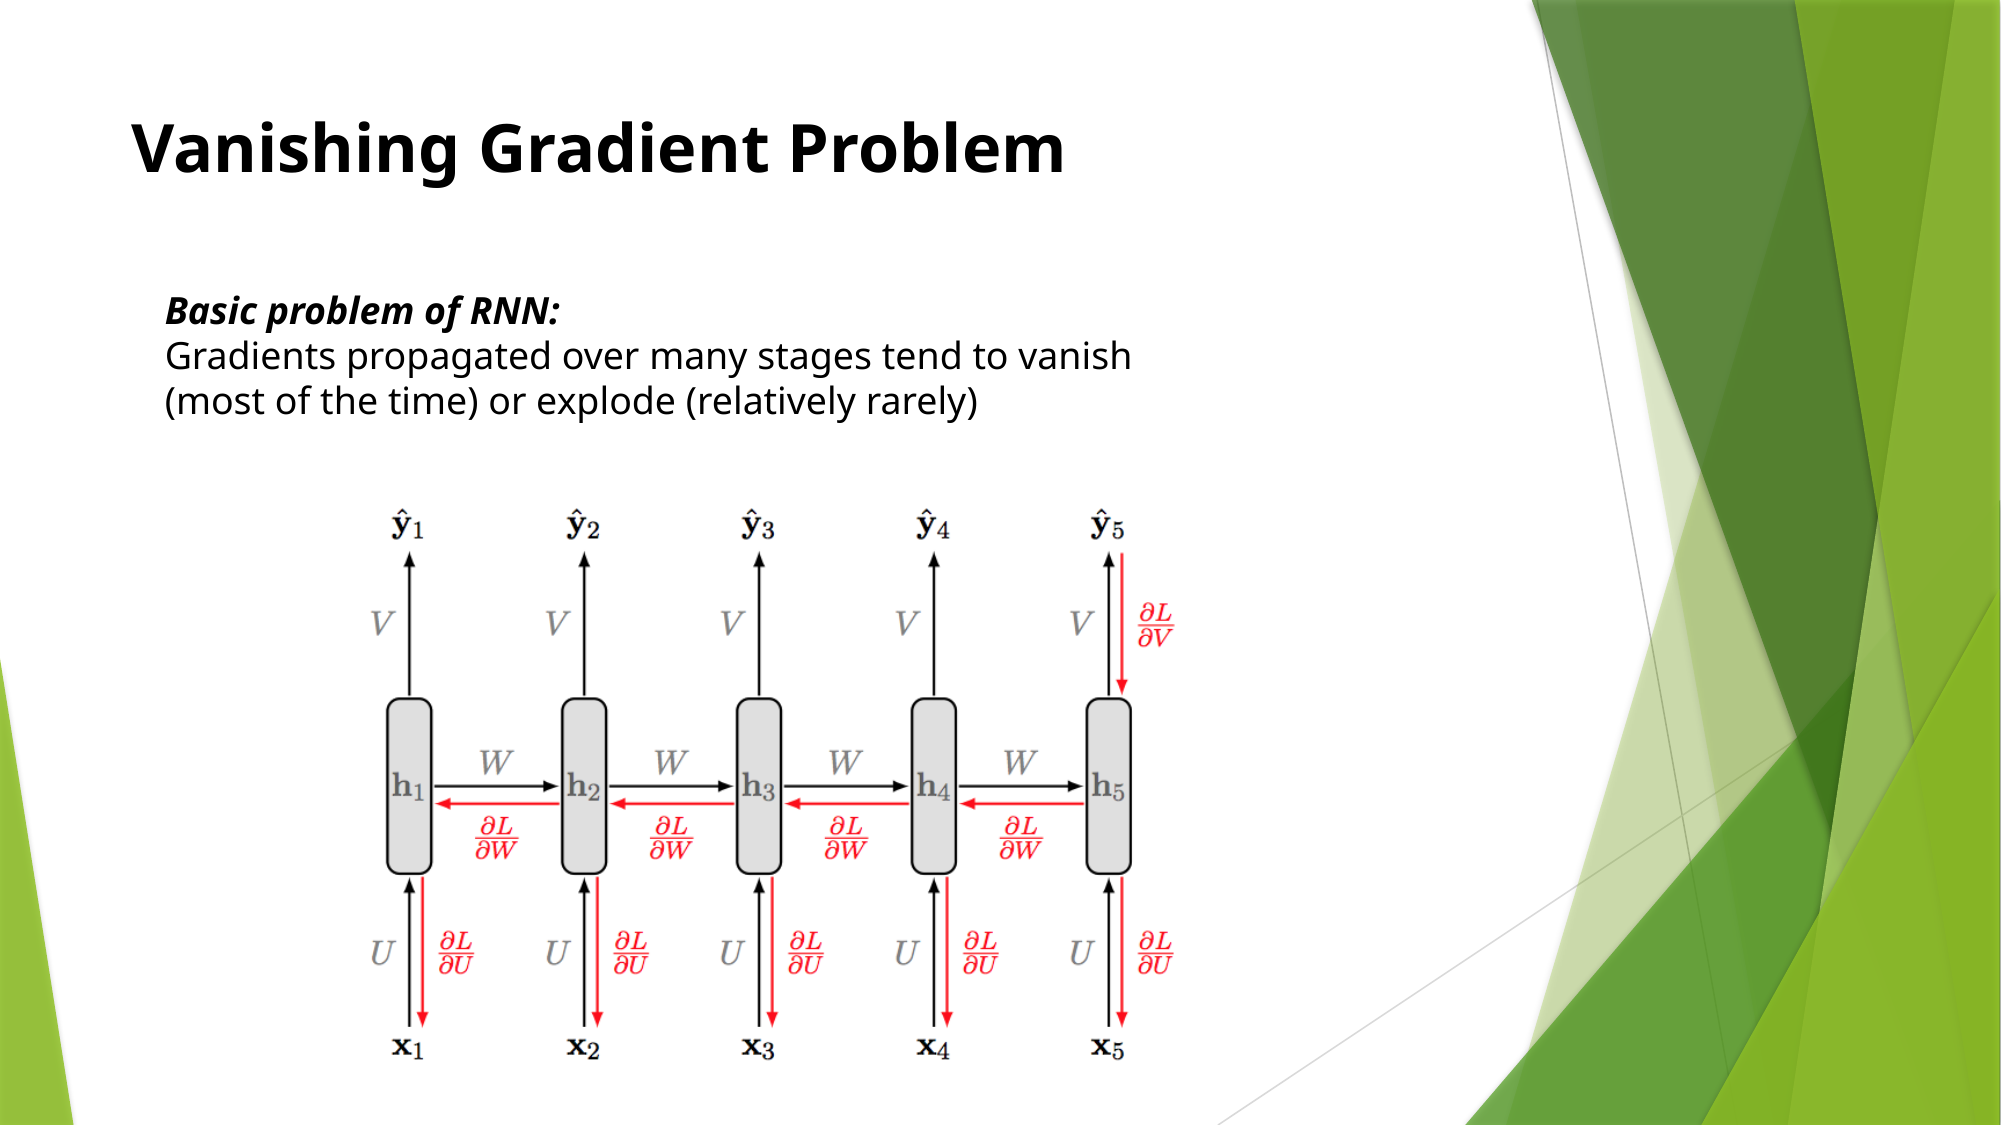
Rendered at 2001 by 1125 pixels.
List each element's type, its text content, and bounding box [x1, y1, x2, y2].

text_box Vanishing Gradient Problem [116, 98, 1083, 194]
picture [305, 455, 1243, 1108]
text_box Basic problem of RNN: Gradients propagated over many stages tend to vanish (most of the time) or explode (relatively rarely) [150, 279, 1150, 430]
